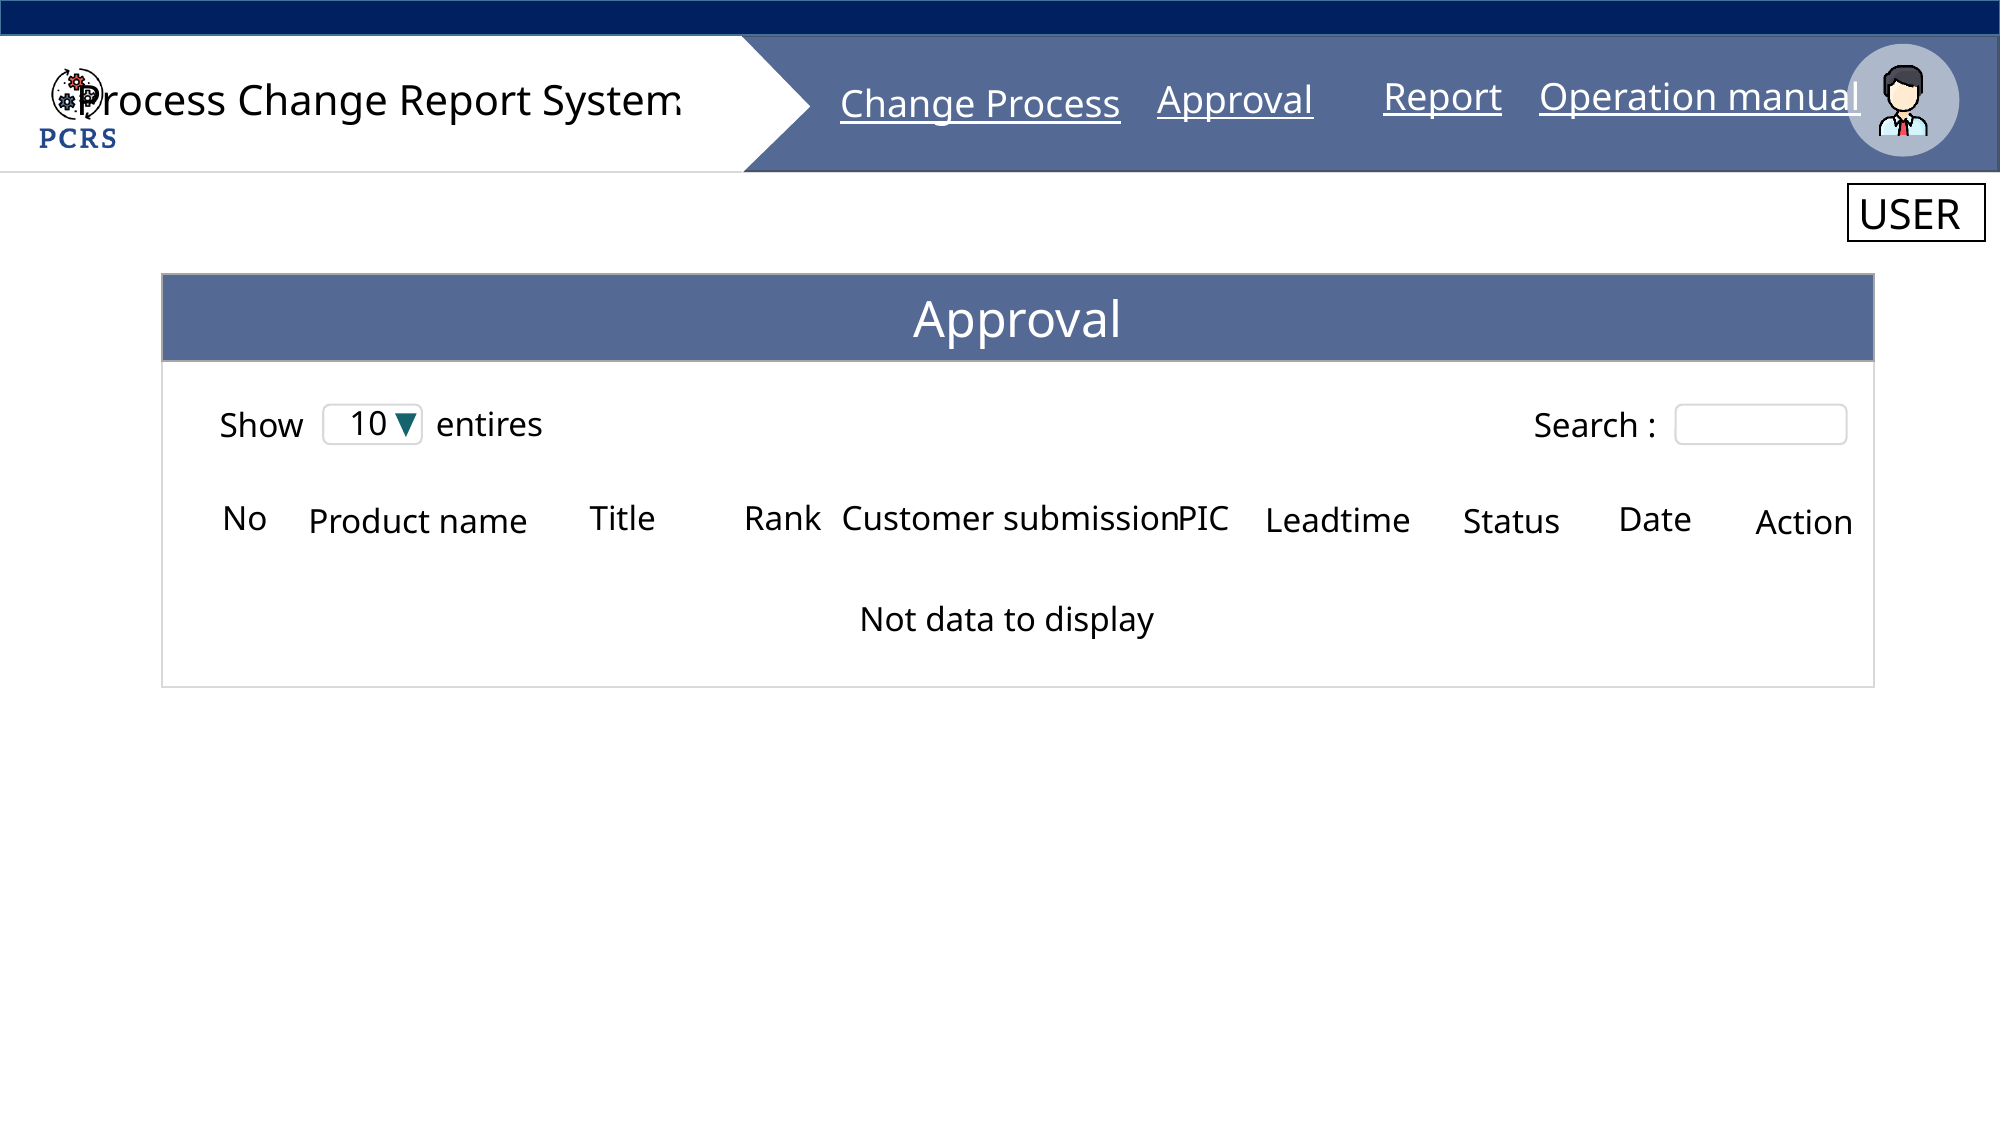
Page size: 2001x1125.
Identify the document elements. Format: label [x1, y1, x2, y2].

text_box [162, 273, 1874, 688]
text_box [1847, 180, 1986, 247]
text_box [0, 0, 2000, 175]
